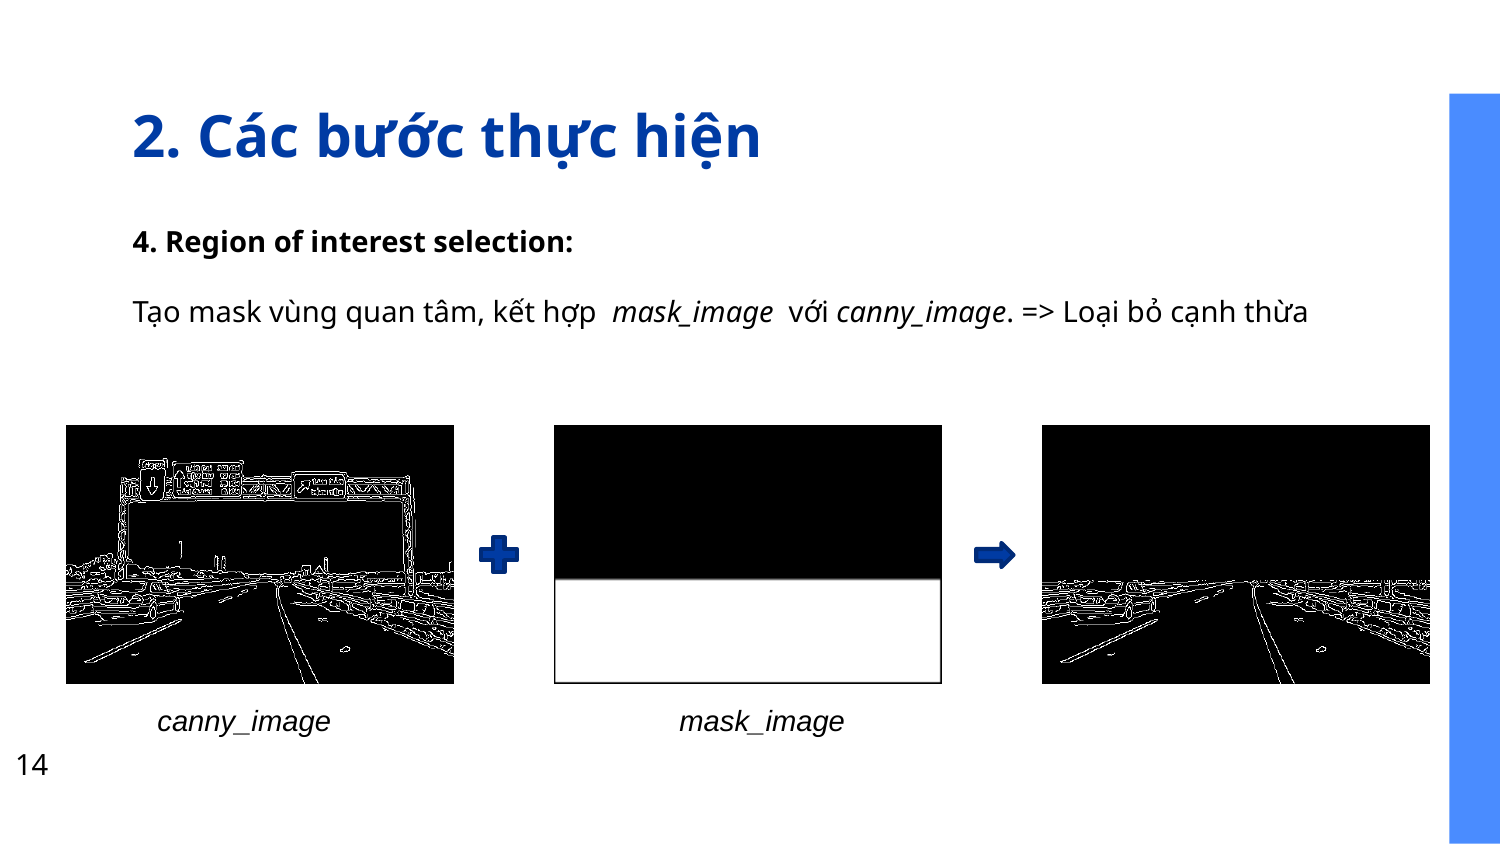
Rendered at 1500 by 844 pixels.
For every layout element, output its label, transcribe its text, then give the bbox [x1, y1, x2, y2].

text_box canny_image mask_image [117, 694, 1390, 745]
text_box 2. Các bước thực hiện [117, 62, 1383, 185]
text_box 14 [0, 731, 134, 792]
picture [554, 425, 943, 684]
picture [1042, 425, 1431, 684]
picture [66, 425, 454, 684]
text_box [974, 541, 1016, 570]
text_box 4. Region of interest selection: Tạo mask vùng quan tâm, kết hợp mask_image với canny_image. => Loại bỏ cạnh thừa [117, 208, 1461, 402]
text_box [479, 535, 519, 574]
